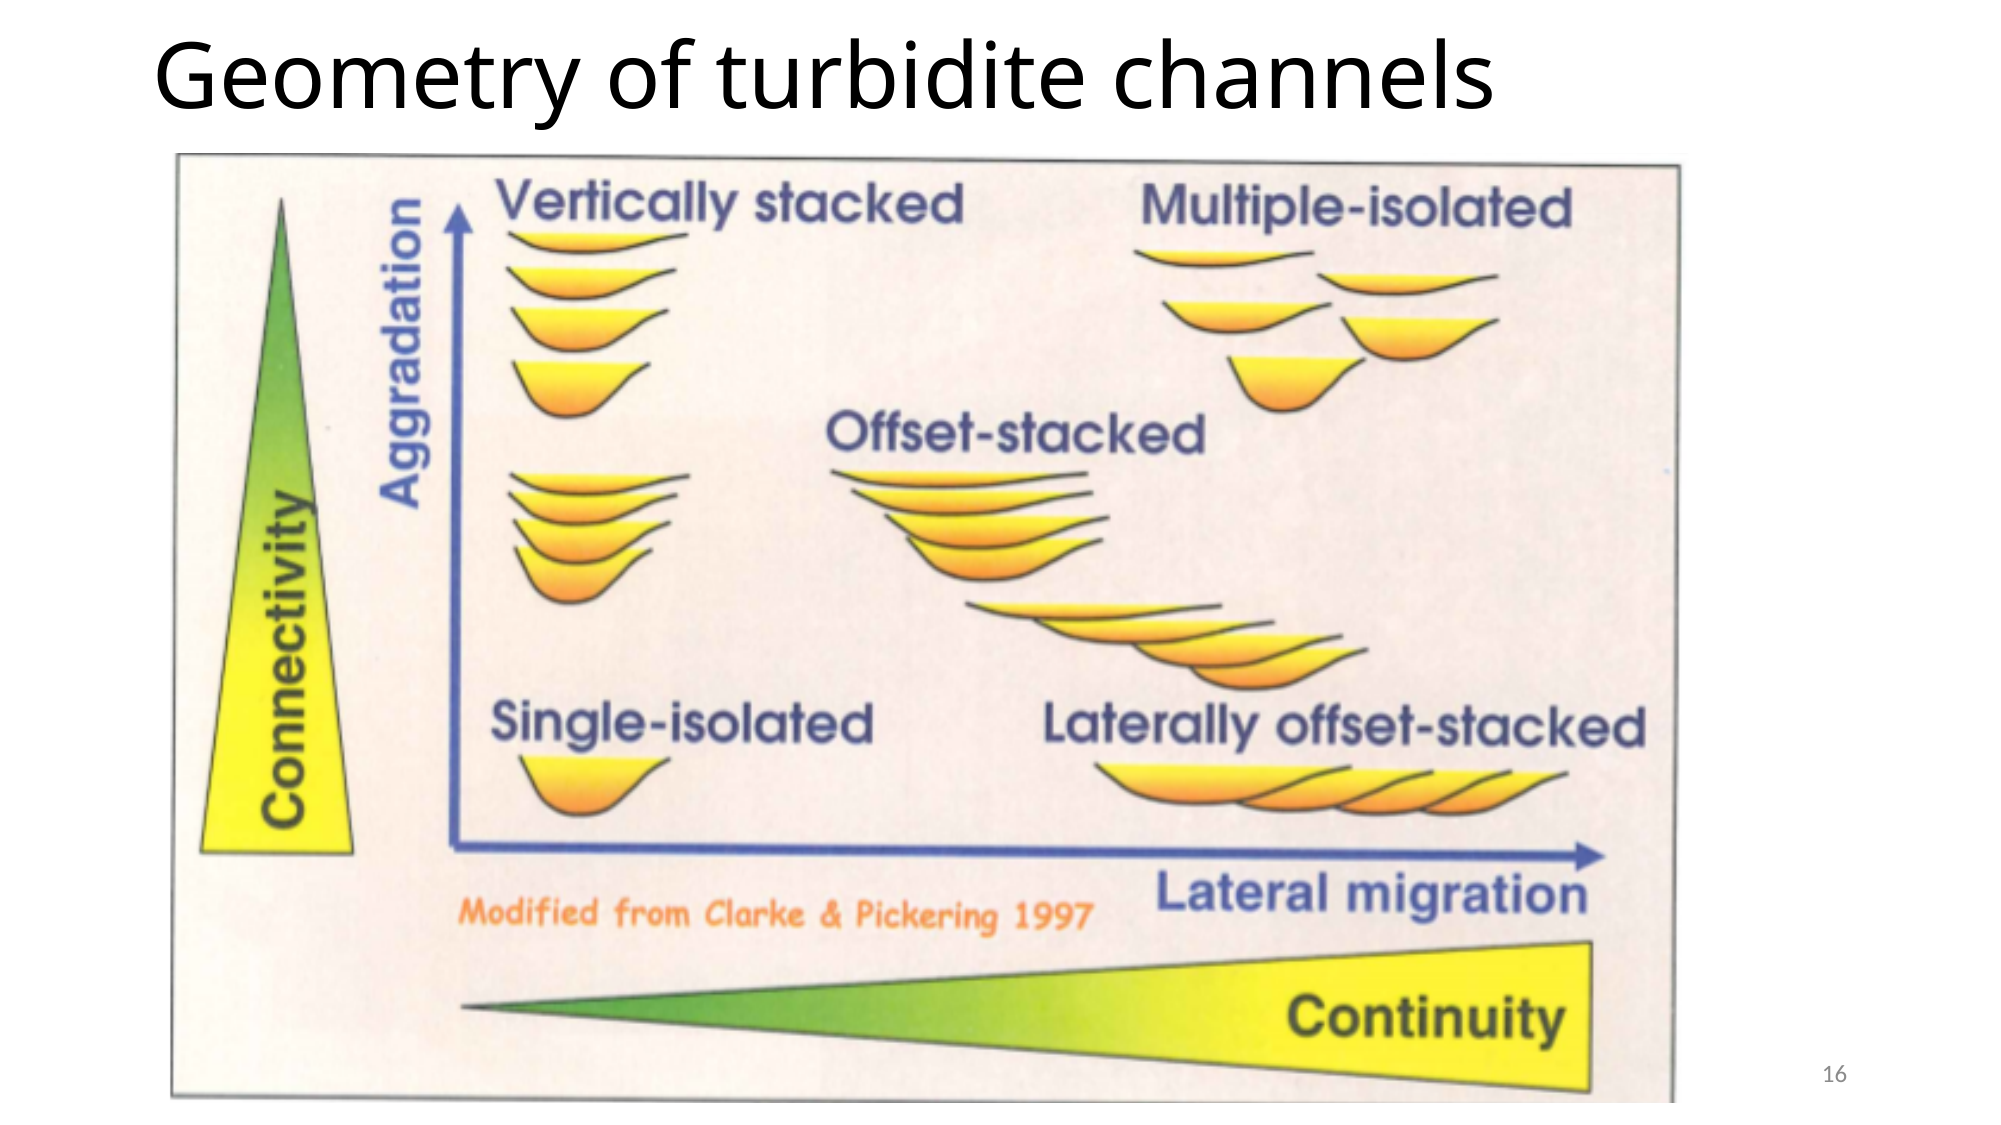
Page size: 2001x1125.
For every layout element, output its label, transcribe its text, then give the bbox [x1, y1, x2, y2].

title Geometry of turbidite channels [137, 17, 1863, 141]
slide_number 16 [1689, 1042, 1863, 1103]
picture [169, 153, 1689, 1103]
